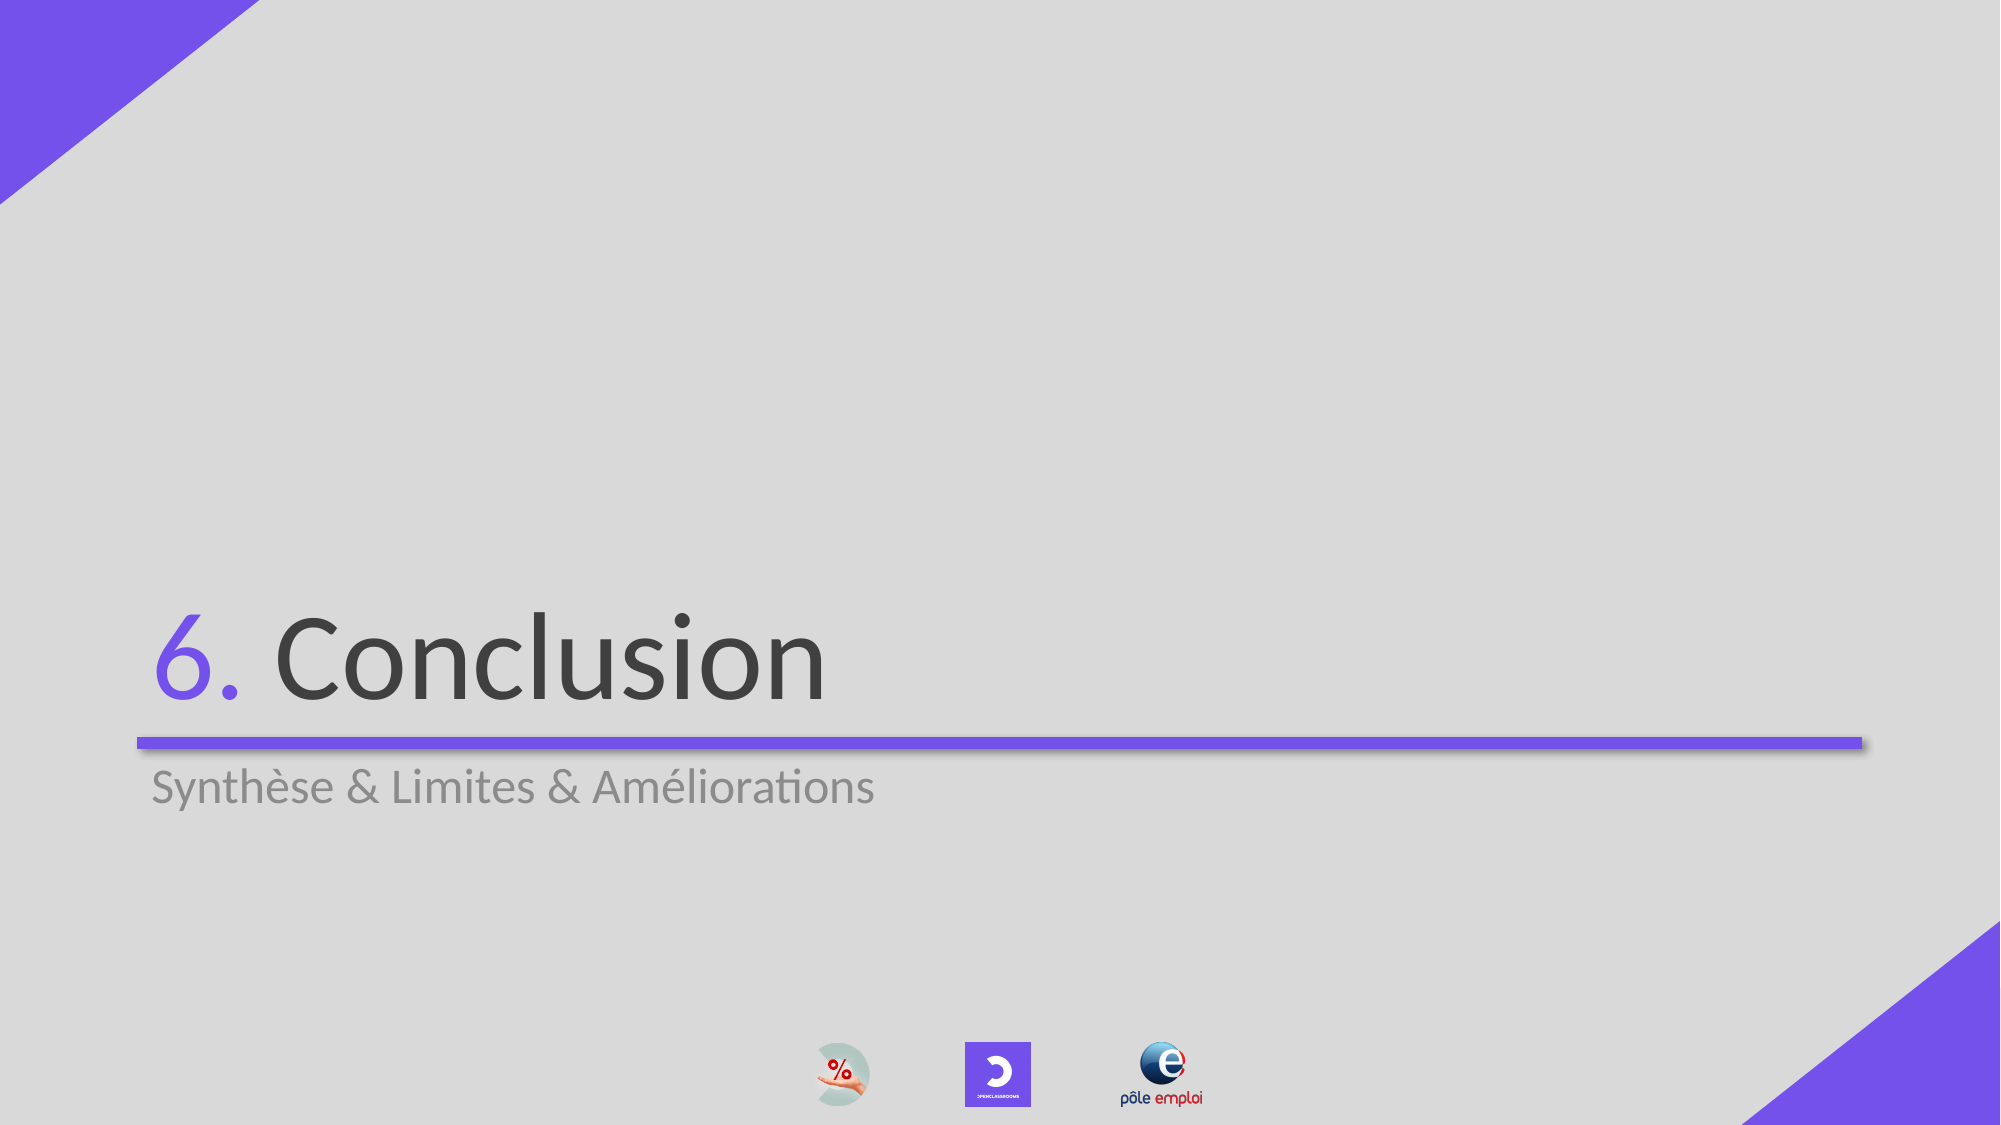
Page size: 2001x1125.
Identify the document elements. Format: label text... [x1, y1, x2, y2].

picture [1121, 1042, 1202, 1107]
picture [798, 1043, 875, 1106]
picture [965, 1042, 1031, 1107]
title 6. Conclusion [136, 266, 1862, 735]
list Synthèse & Limites & Améliorations [136, 752, 1862, 999]
